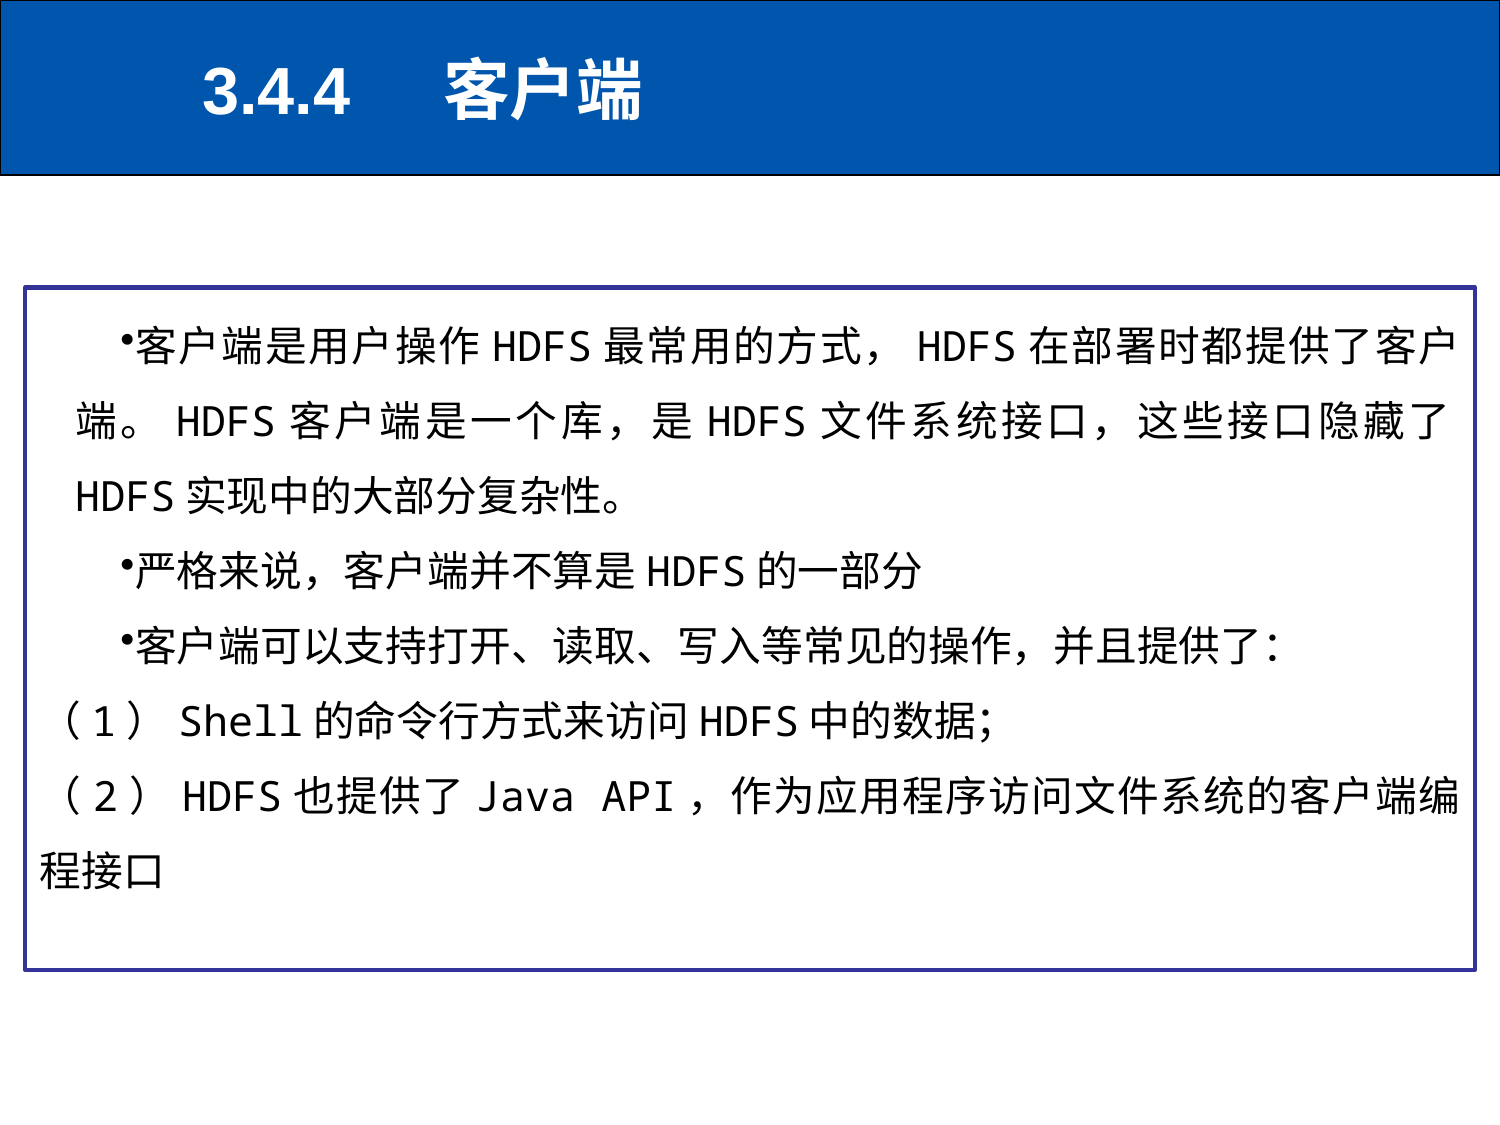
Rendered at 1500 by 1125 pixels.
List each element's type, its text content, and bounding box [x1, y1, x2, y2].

text_box 客户端是用户操作HDFS最常用的方式，HDFS在部署时都提供了客户端。HDFS客户端是一个库，是HDFS文件系统接口，这些接口隐藏了HDFS实现中的大部分复杂性。 严格来说，客户端并不算是HDFS的一部分 客户端可以支持打开、读取、写入等常见的操作，并且提供了： （1）Shell的命令行方式来访问HDFS中的数据； （2）HDFS也提供了Java API，作为应用程序访问文件系统的客户端编程接口 [23, 285, 1477, 972]
title 3.4.4 客户端 [187, 12, 1500, 163]
